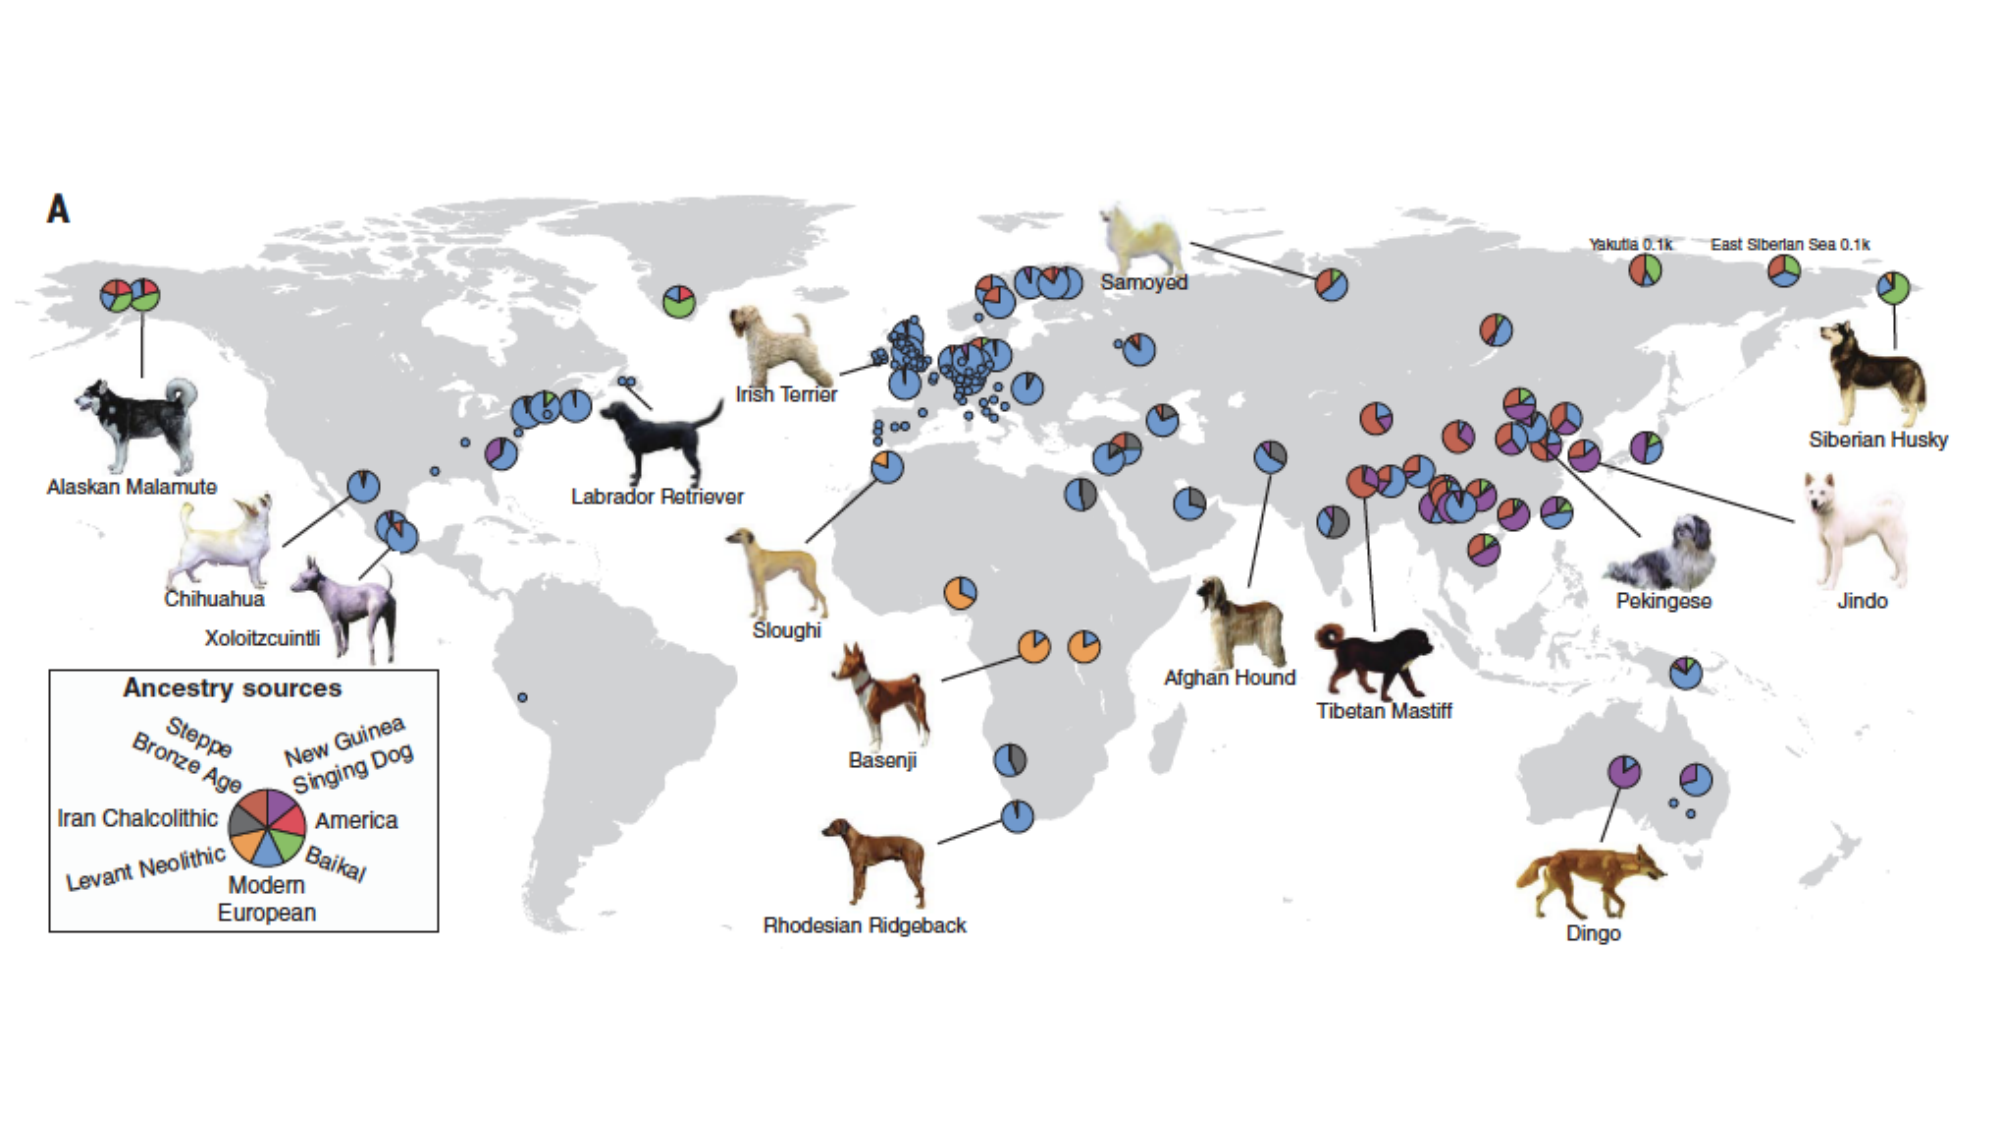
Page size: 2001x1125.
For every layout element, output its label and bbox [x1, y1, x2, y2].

picture [0, 176, 2000, 949]
